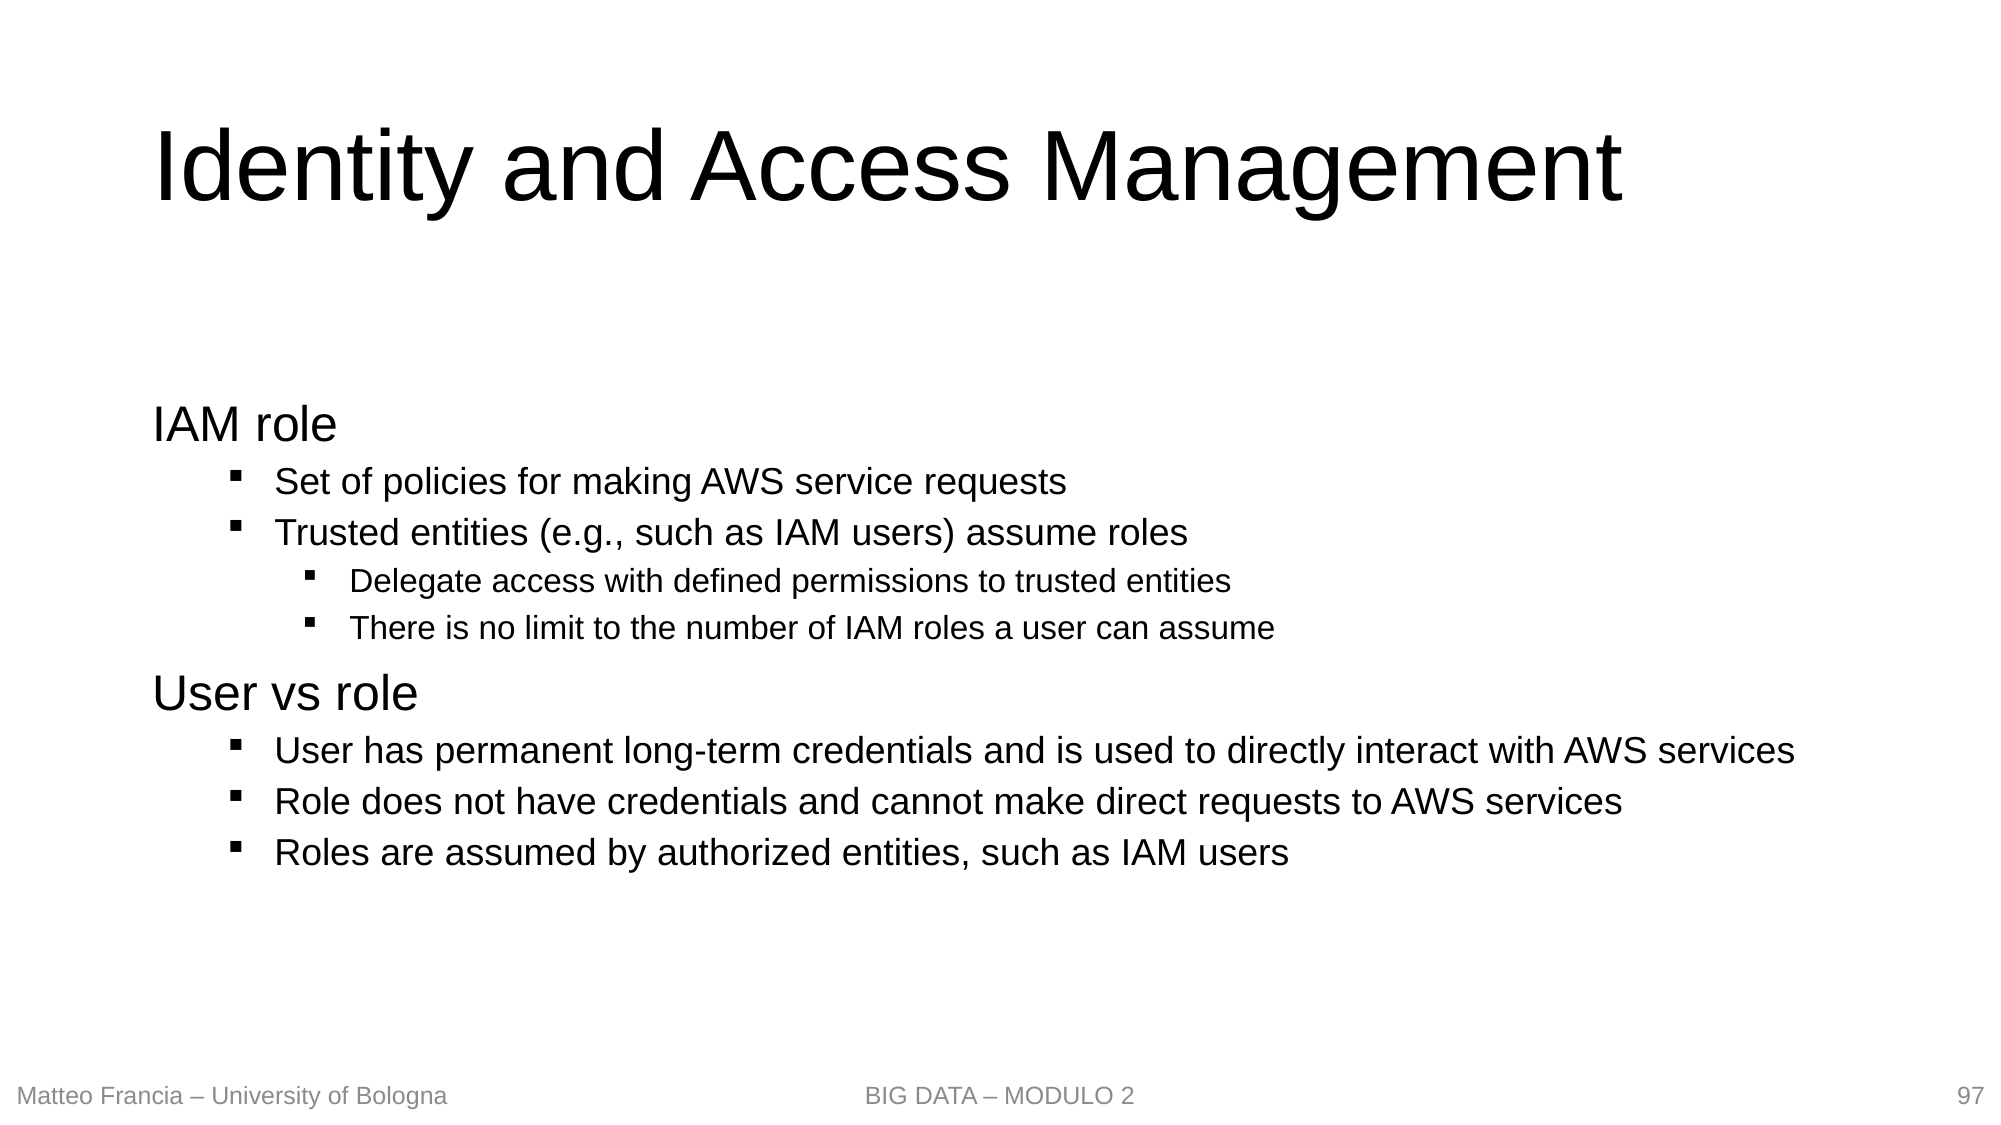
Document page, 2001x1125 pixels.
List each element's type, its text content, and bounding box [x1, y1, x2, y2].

title Identity and Access Management [137, 59, 1863, 278]
list IAM role Set of policies for making AWS service requests Trusted entities (e.g., such as IAM users) assume roles Delegate access with defined permissions to trusted entities There is no limit to the number of IAM roles a user can assume User vs role User has permanent long-term credentials and is used to directly interact with AWS services Role does not have credentials and cannot make direct requests to AWS services Roles are assumed by authorized entities, such as IAM users [137, 278, 1863, 993]
slide_number 97 [1550, 1065, 2000, 1125]
footer Matteo Francia – University of Bologna [0, 1065, 466, 1125]
